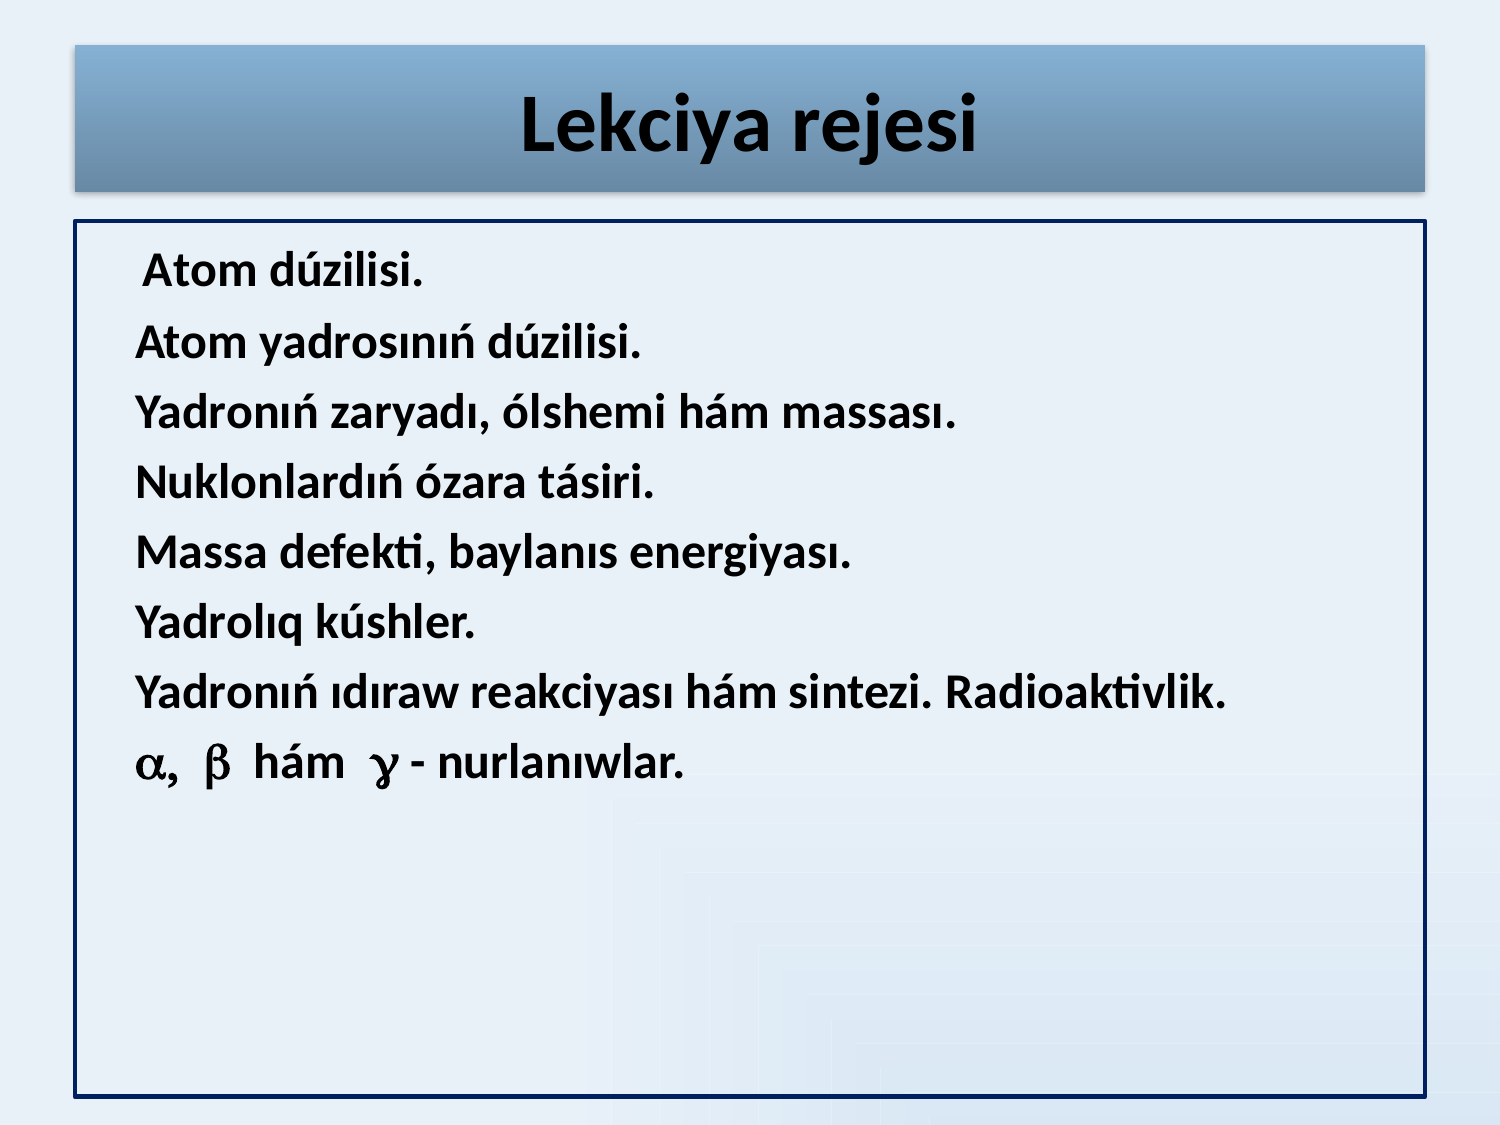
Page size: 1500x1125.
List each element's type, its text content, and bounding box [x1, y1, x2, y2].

title Lеkсiya rеjеsi [75, 45, 1425, 192]
list Аtоm dúzilisi. Atom yadrosınıń dúzilisi. Yadronıń zaryadı, ólshemi hám massası. Nuklonlardıń ózara tásiri. Massa defekti, baylanıs energiyası. Yadrolıq kúshler. Yadronıń ıdıraw reakciyası hám sintezi. Radioaktivlik.  hám - nurlanıwlar. [75, 221, 1425, 1097]
